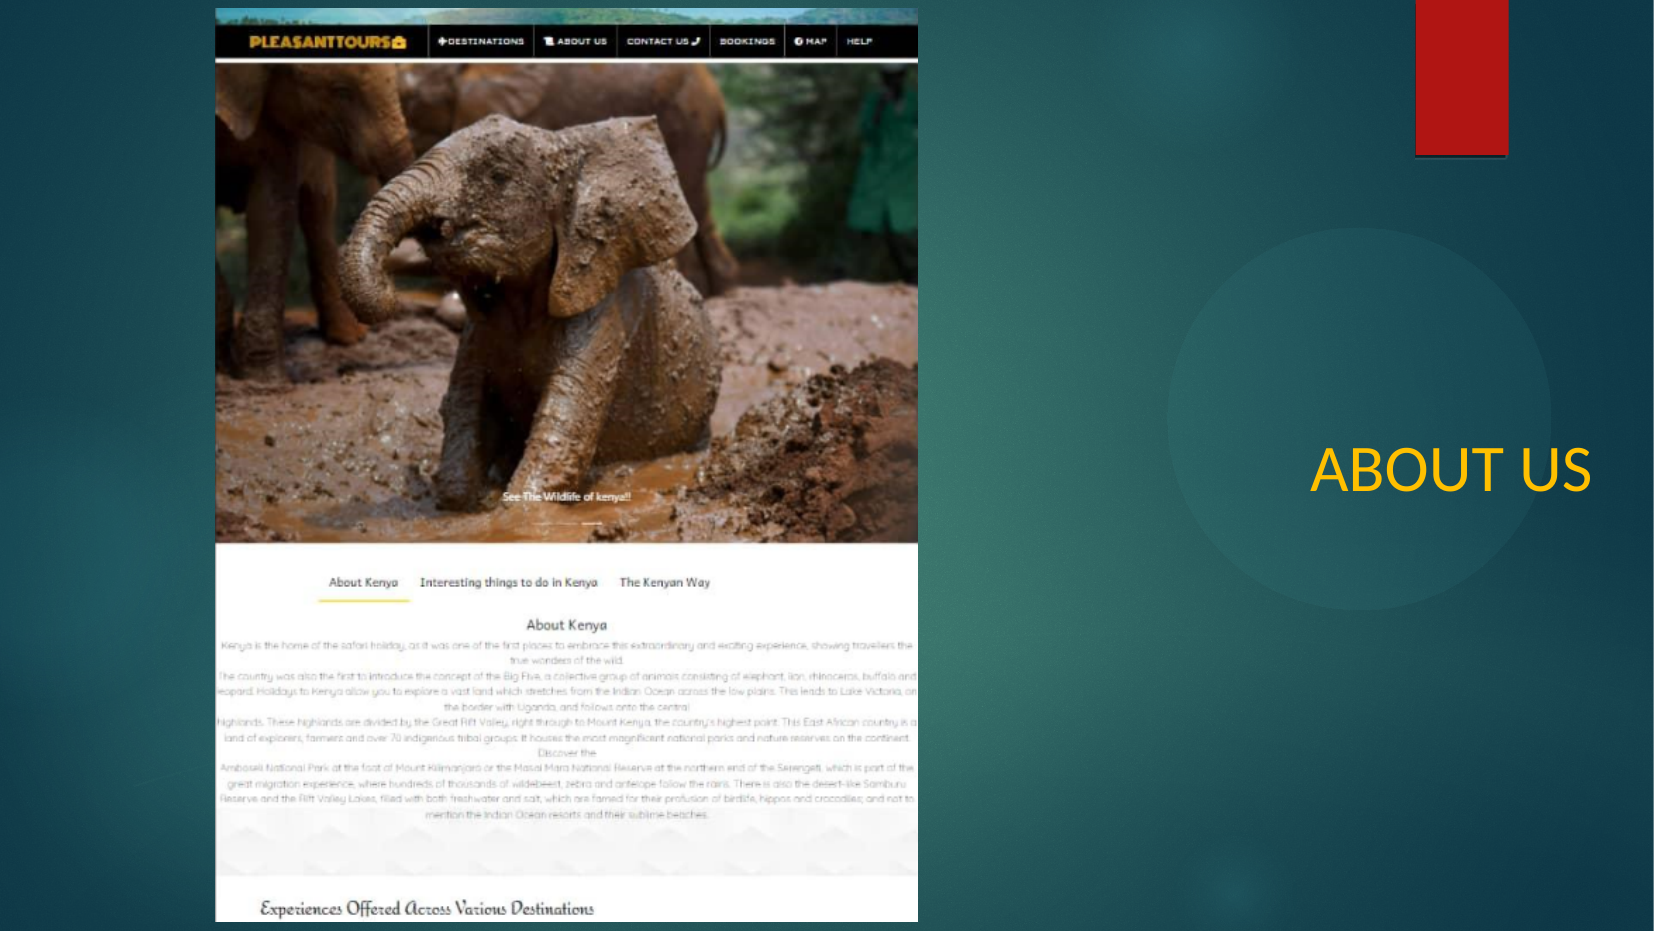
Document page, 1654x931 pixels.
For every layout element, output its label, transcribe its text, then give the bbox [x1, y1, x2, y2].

text_box ABOUT US [1295, 417, 1654, 512]
picture [0, 0, 1654, 931]
